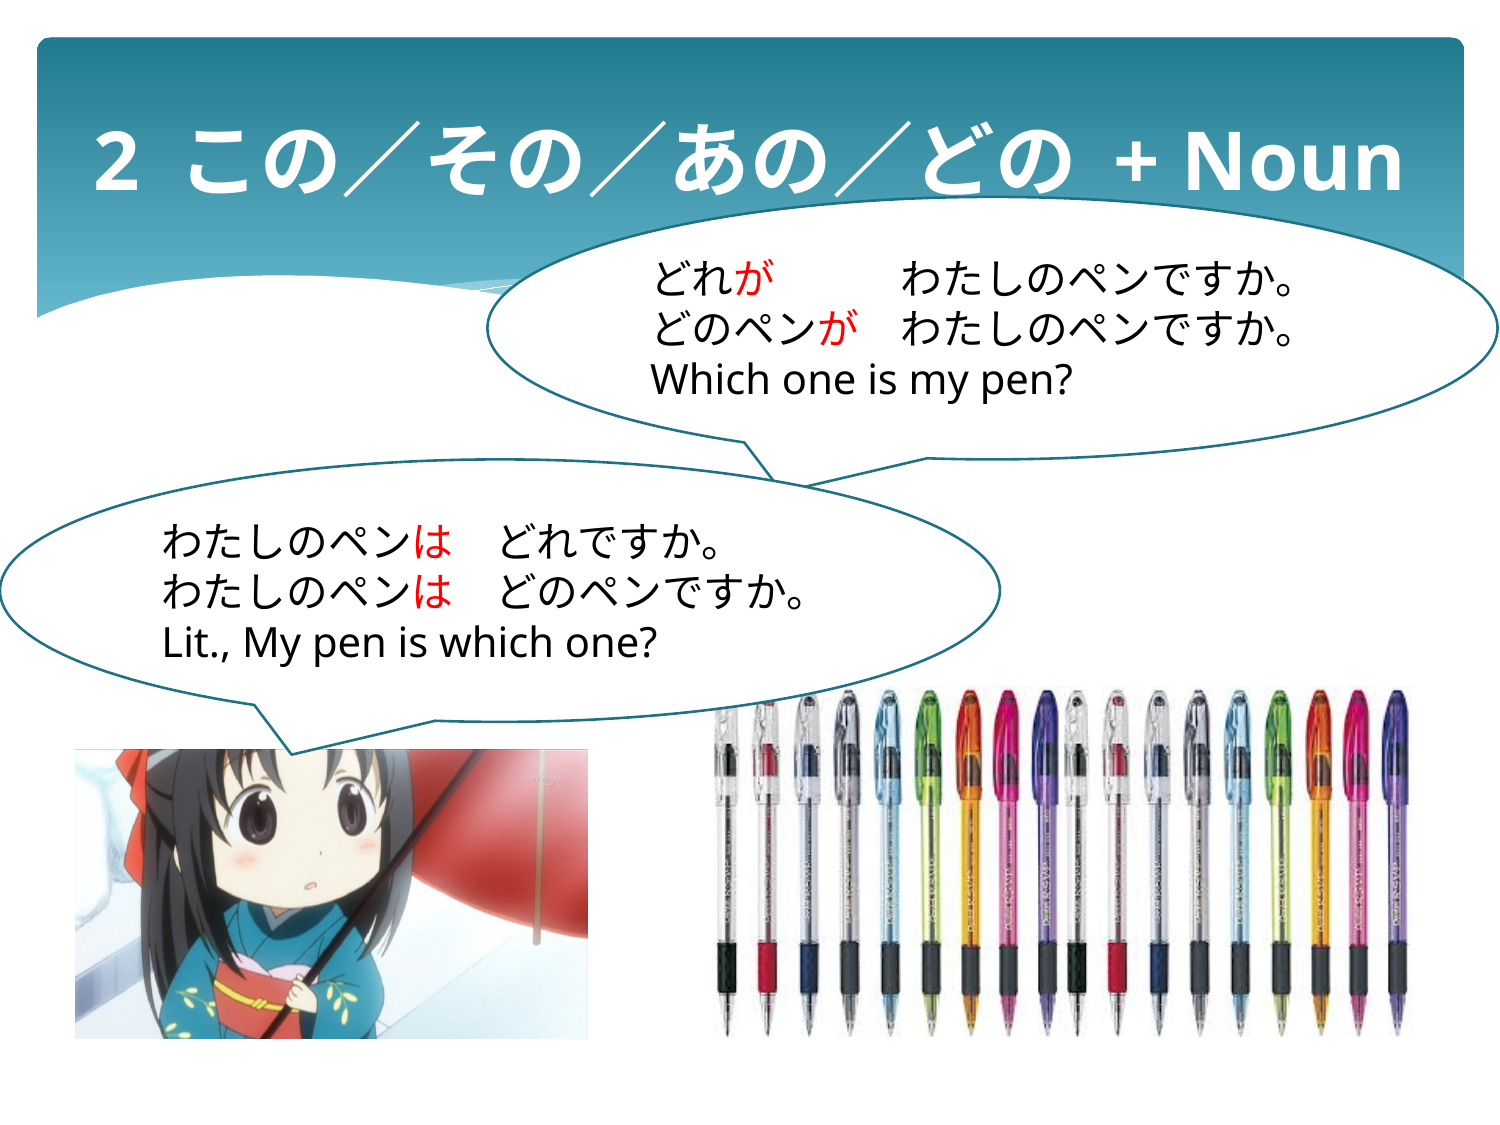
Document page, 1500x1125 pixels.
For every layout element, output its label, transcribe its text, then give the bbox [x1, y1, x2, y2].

text_box わたしのペンは どれですか。 わたしのペンは どのペンですか。 Lit., My pen is which one? [0, 458, 1002, 747]
title 2 この／その／あの／どの + Noun [75, 55, 1425, 261]
text_box どれが わたしのペンですか。 どのペンが わたしのペンですか。 Which one is my pen? [486, 195, 1499, 487]
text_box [713, 686, 1413, 1041]
picture [74, 749, 588, 1039]
